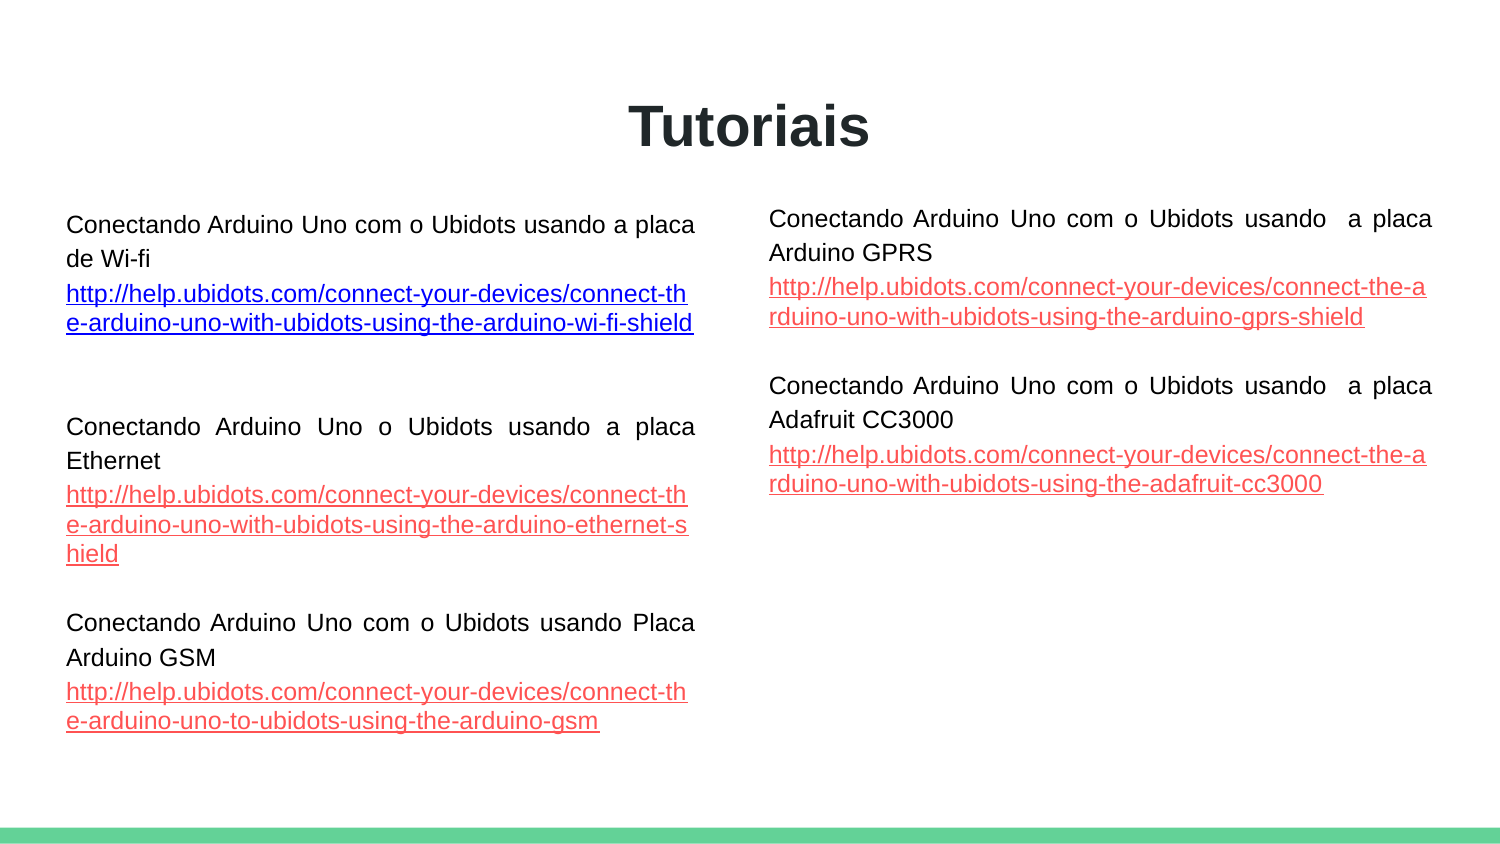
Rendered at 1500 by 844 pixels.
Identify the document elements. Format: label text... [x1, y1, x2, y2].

list Conectando Arduino Uno com o Ubidots usando a placa de Wi-fi http://help.ubidots.com/connect-your-devices/connect-the-arduino-uno-with-ubidots-using-the-arduino-wi-fi-shield Conectando Arduino Uno o Ubidots usando a placa Ethernet http://help.ubidots.com/connect-your-devices/connect-the-arduino-uno-with-ubidots-using-the-arduino-ethernet-shield Conectando Arduino Uno com o Ubidots usando Placa Arduino GSM http://help.ubidots.com/connect-your-devices/connect-the-arduino-uno-to-ubidots-using-the-arduino-gsm [51, 189, 712, 750]
text_box Conectando Arduino Uno com o Ubidots usando a placa Arduino GPRS http://help.ubidots.com/connect-your-devices/connect-the-arduino-uno-with-ubidots-using-the-arduino-gprs-shield Conectando Arduino Uno com o Ubidots usando a placa Adafruit CC3000 http://help.ubidots.com/connect-your-devices/connect-the-arduino-uno-with-ubidots-using-the-adafruit-cc3000 [753, 182, 1449, 756]
title Tutoriais [51, 72, 1449, 167]
